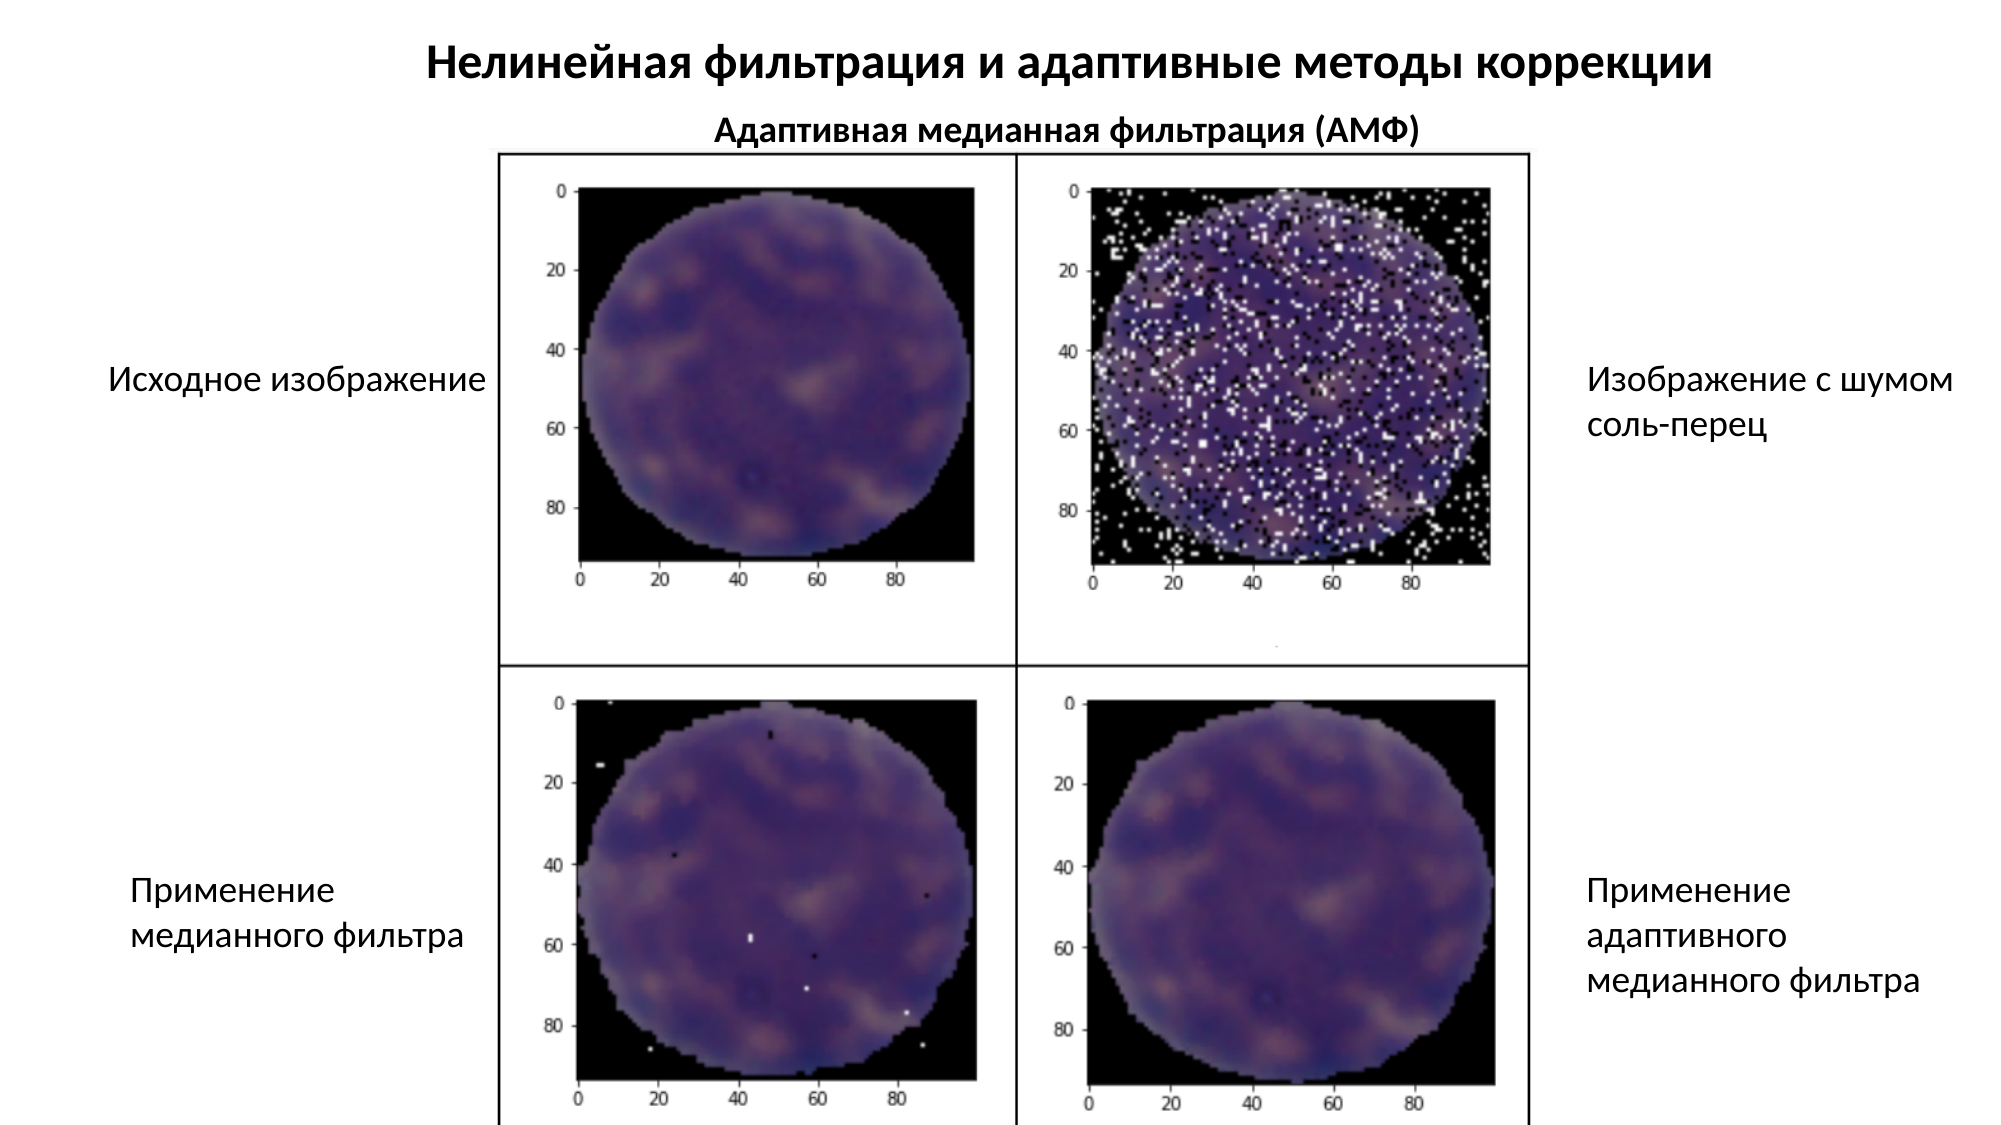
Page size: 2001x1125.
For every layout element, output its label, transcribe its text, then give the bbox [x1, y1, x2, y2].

text_box Исходное изображение [93, 346, 489, 407]
text_box Применение медианного фильтра [115, 857, 480, 962]
picture [489, 148, 1538, 1125]
text_box Нелинейная фильтрация и адаптивные методы коррекции [411, 21, 1730, 97]
text_box Применение адаптивного медианного фильтра [1571, 857, 1945, 1007]
text_box Изображение с шумом соль-перец [1572, 346, 1970, 452]
text_box Адаптивная медианная фильтрация (АМФ) [699, 97, 1437, 148]
